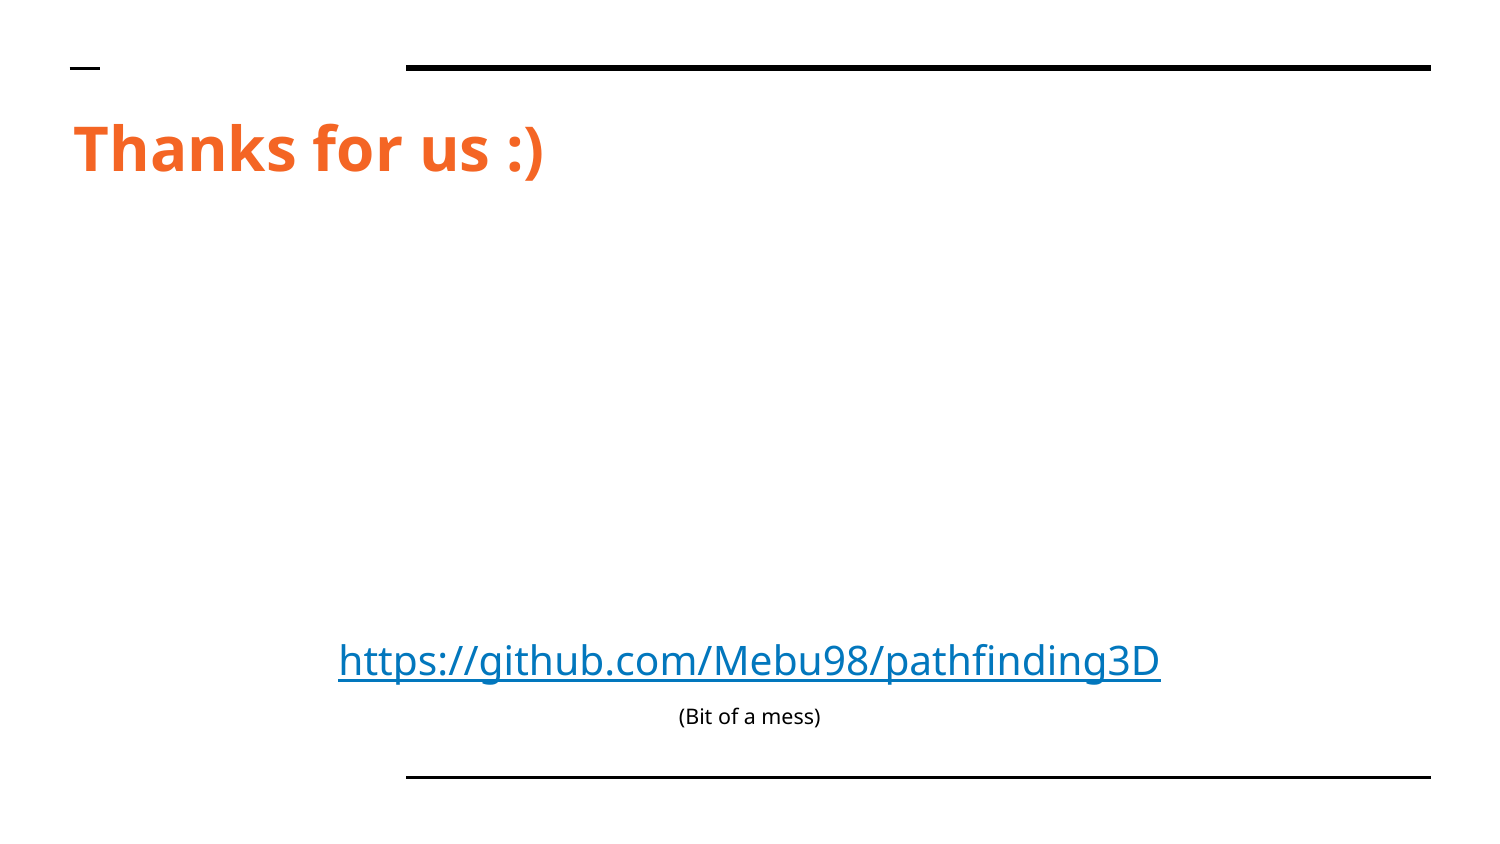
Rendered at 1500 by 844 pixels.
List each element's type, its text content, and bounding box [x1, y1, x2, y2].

list https://github.com/Mebu98/pathfinding3D (Bit of a mess) [231, 611, 1269, 746]
title Thanks for us :) [59, 94, 1431, 199]
